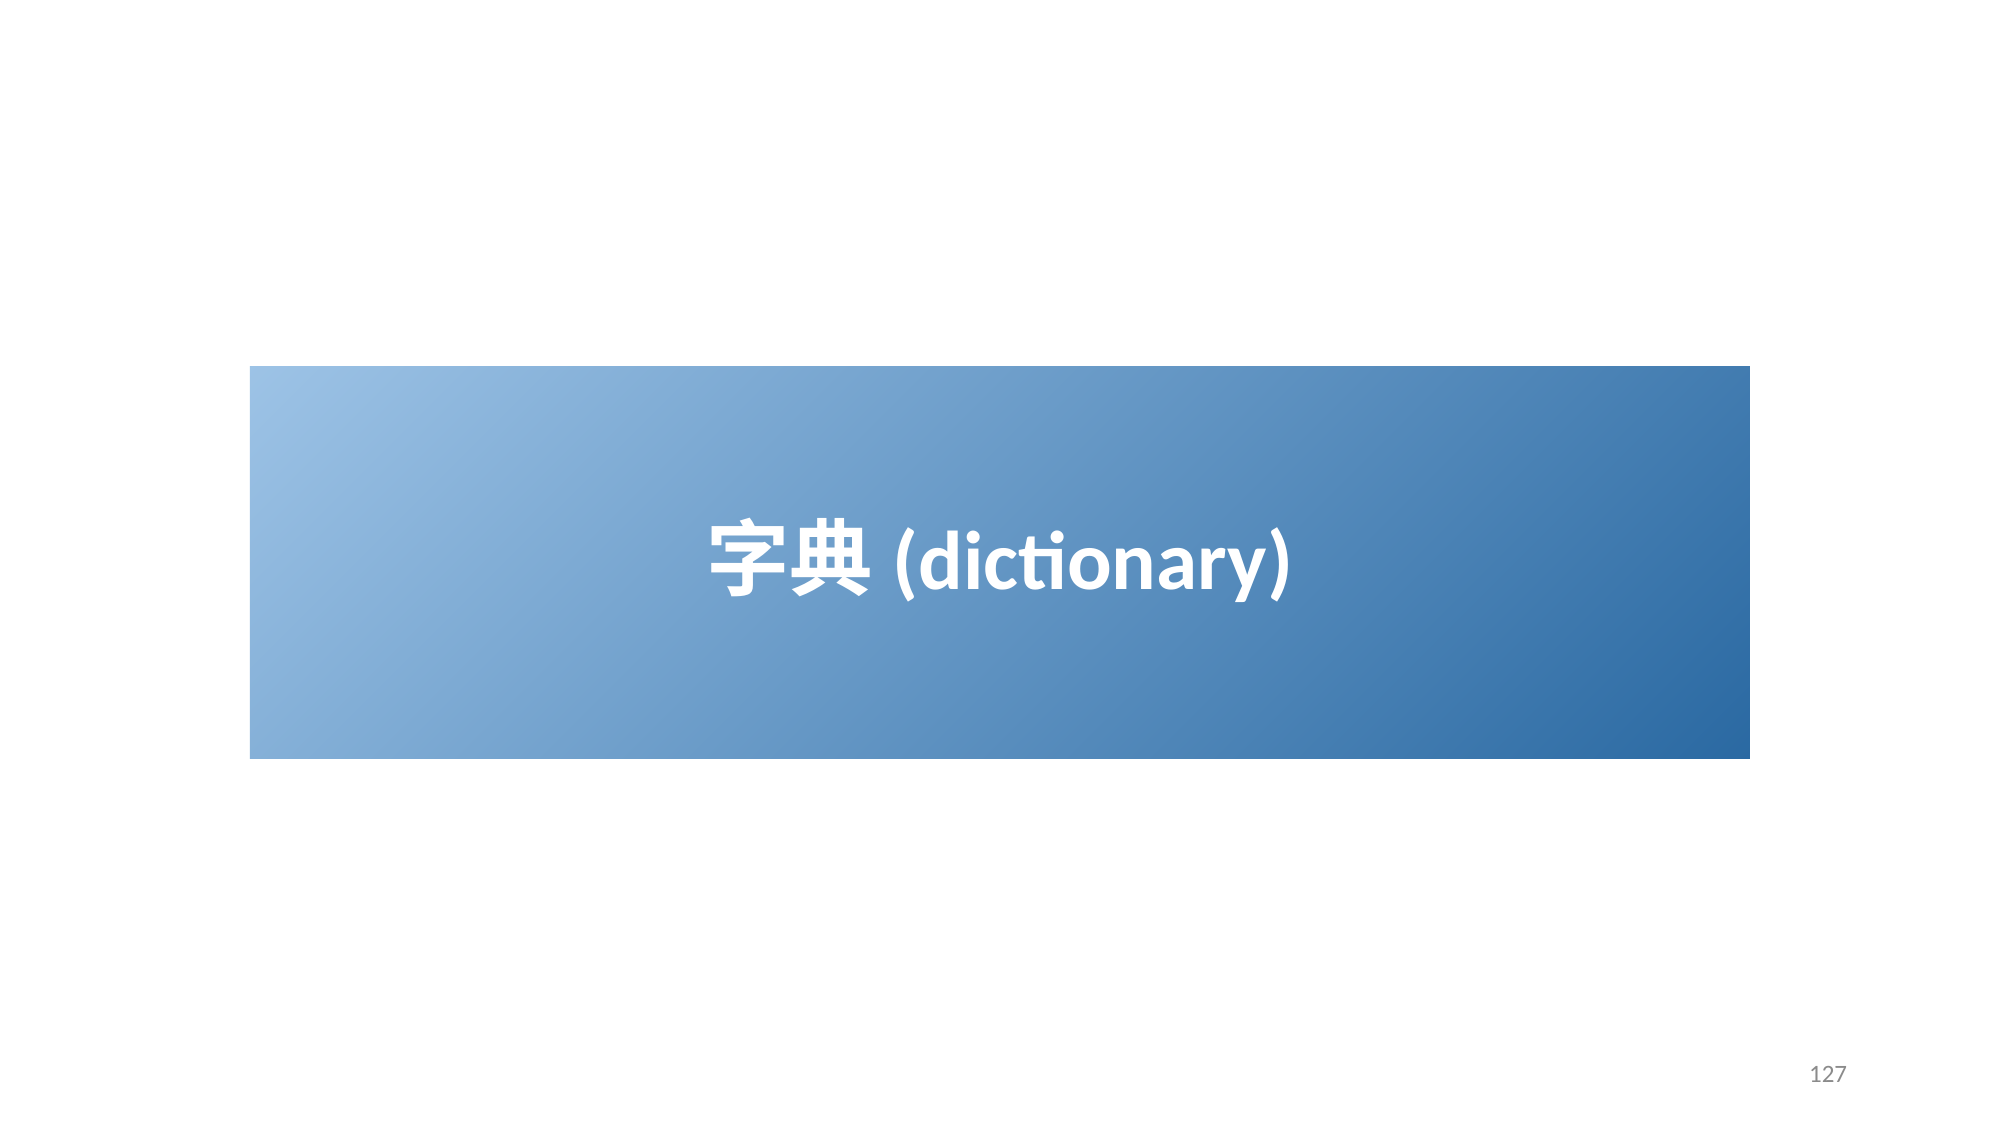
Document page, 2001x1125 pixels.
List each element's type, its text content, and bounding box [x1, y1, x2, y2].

slide_number 127 [1412, 1042, 1863, 1103]
title 字典(dictionary) [249, 366, 1750, 759]
